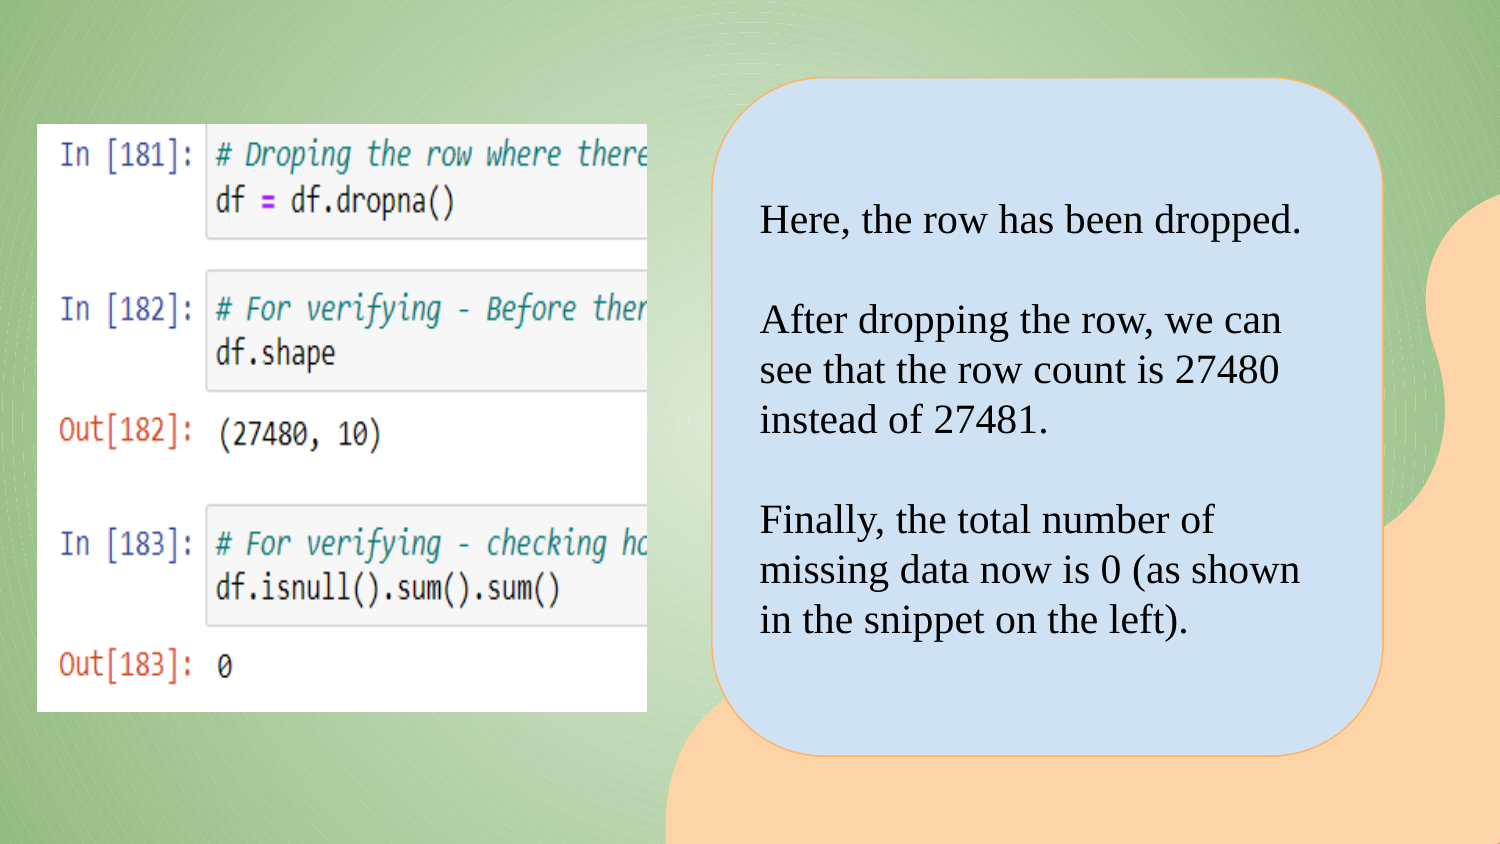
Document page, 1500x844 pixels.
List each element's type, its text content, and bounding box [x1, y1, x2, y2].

text_box Here, the row has been dropped. After dropping the row, we can see that the row count is 27480 instead of 27481. Finally, the total number of missing data now is 0 (as shown in the snippet on the left). [711, 77, 1384, 757]
picture [37, 123, 648, 713]
